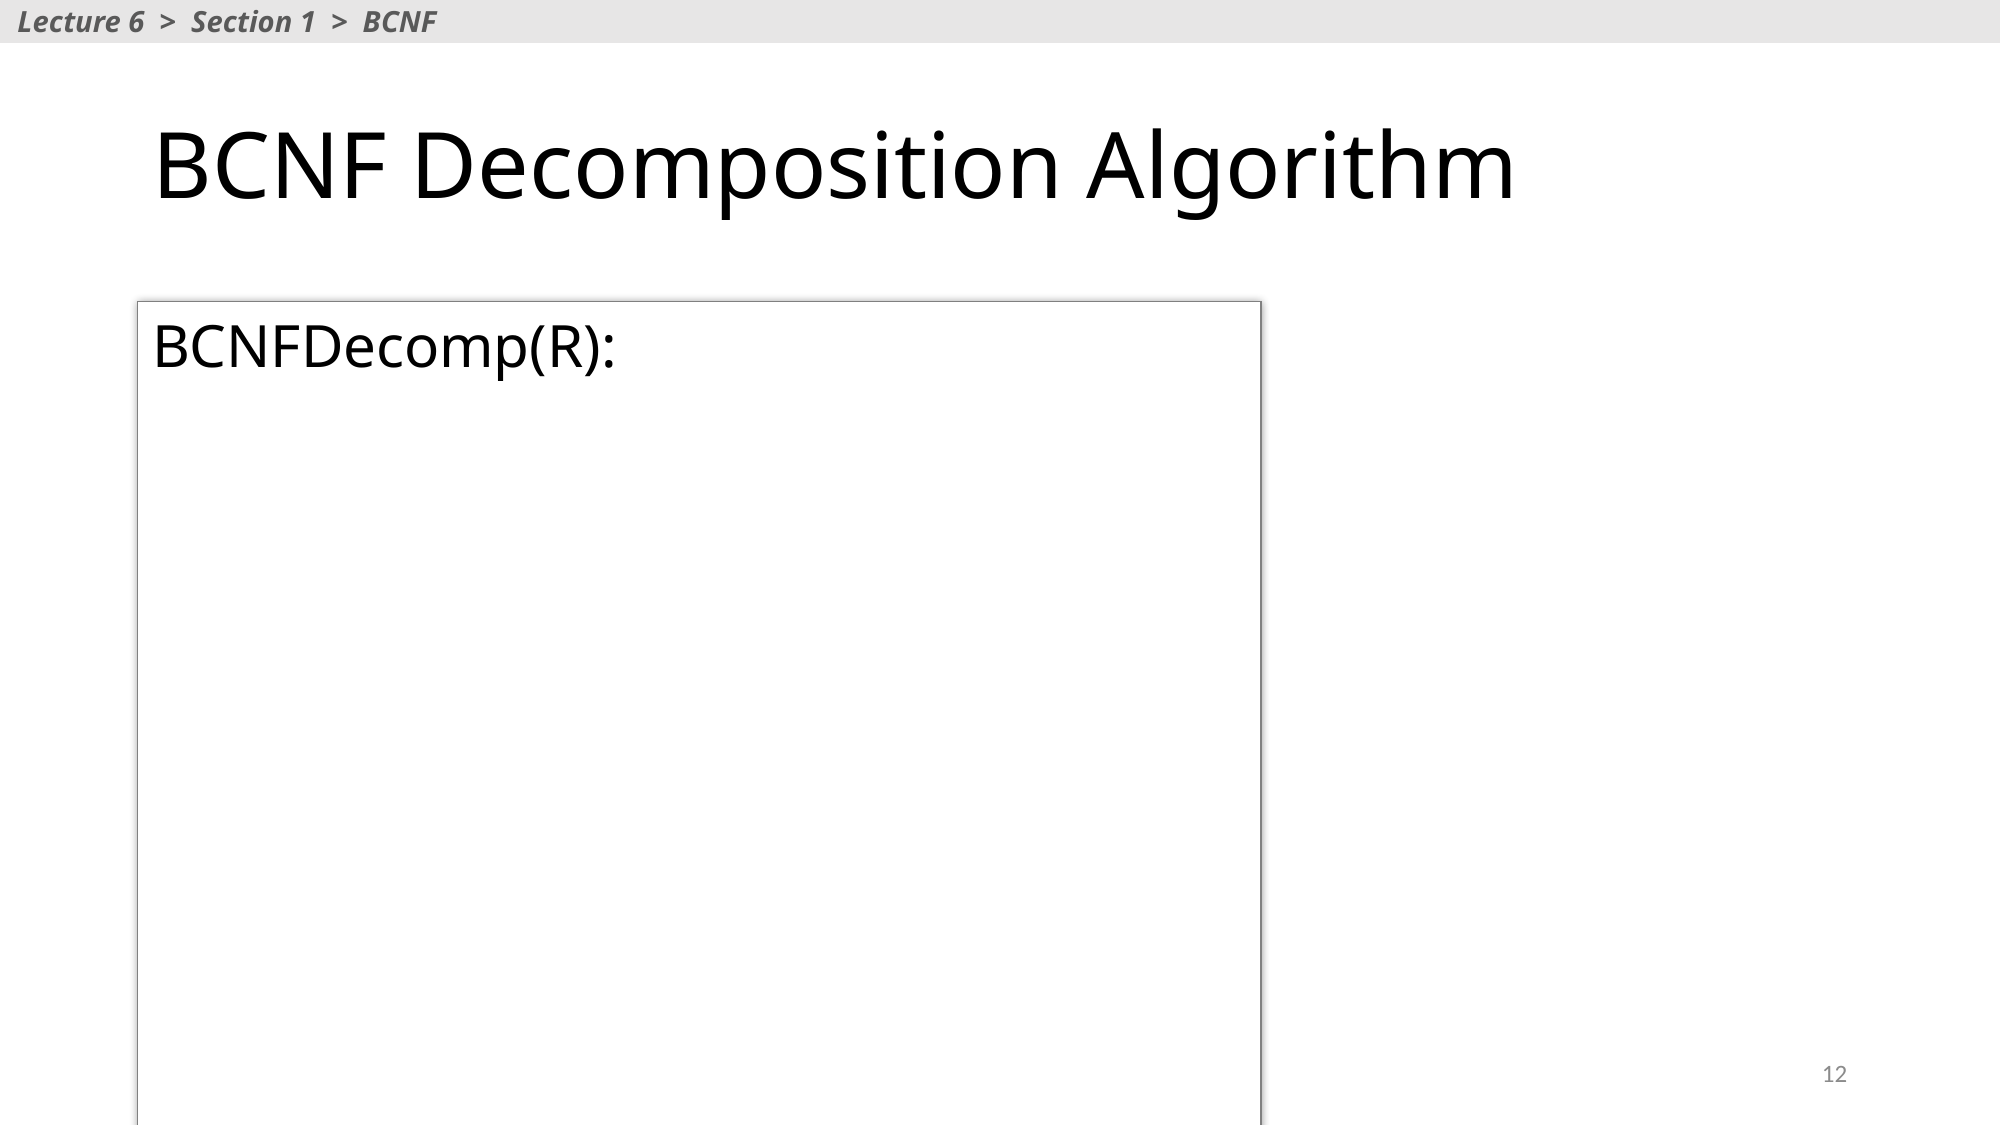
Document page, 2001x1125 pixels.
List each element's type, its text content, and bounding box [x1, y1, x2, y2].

title BCNF Decomposition Algorithm [137, 59, 1863, 278]
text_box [0, 0, 2000, 47]
slide_number 12 [1412, 1042, 1863, 1103]
text_box BCNFDecomp(R): Find X s.t.: X+ ≠ X and X+ ≠ [all attributes] if (not found) then Return R let Y = X+ - X, Z = (X+)C decompose R into R1(X  Y) and R2(X  Z) Return BCNFDecomp(R1), BCNFDecomp(R2) [137, 301, 1262, 1125]
